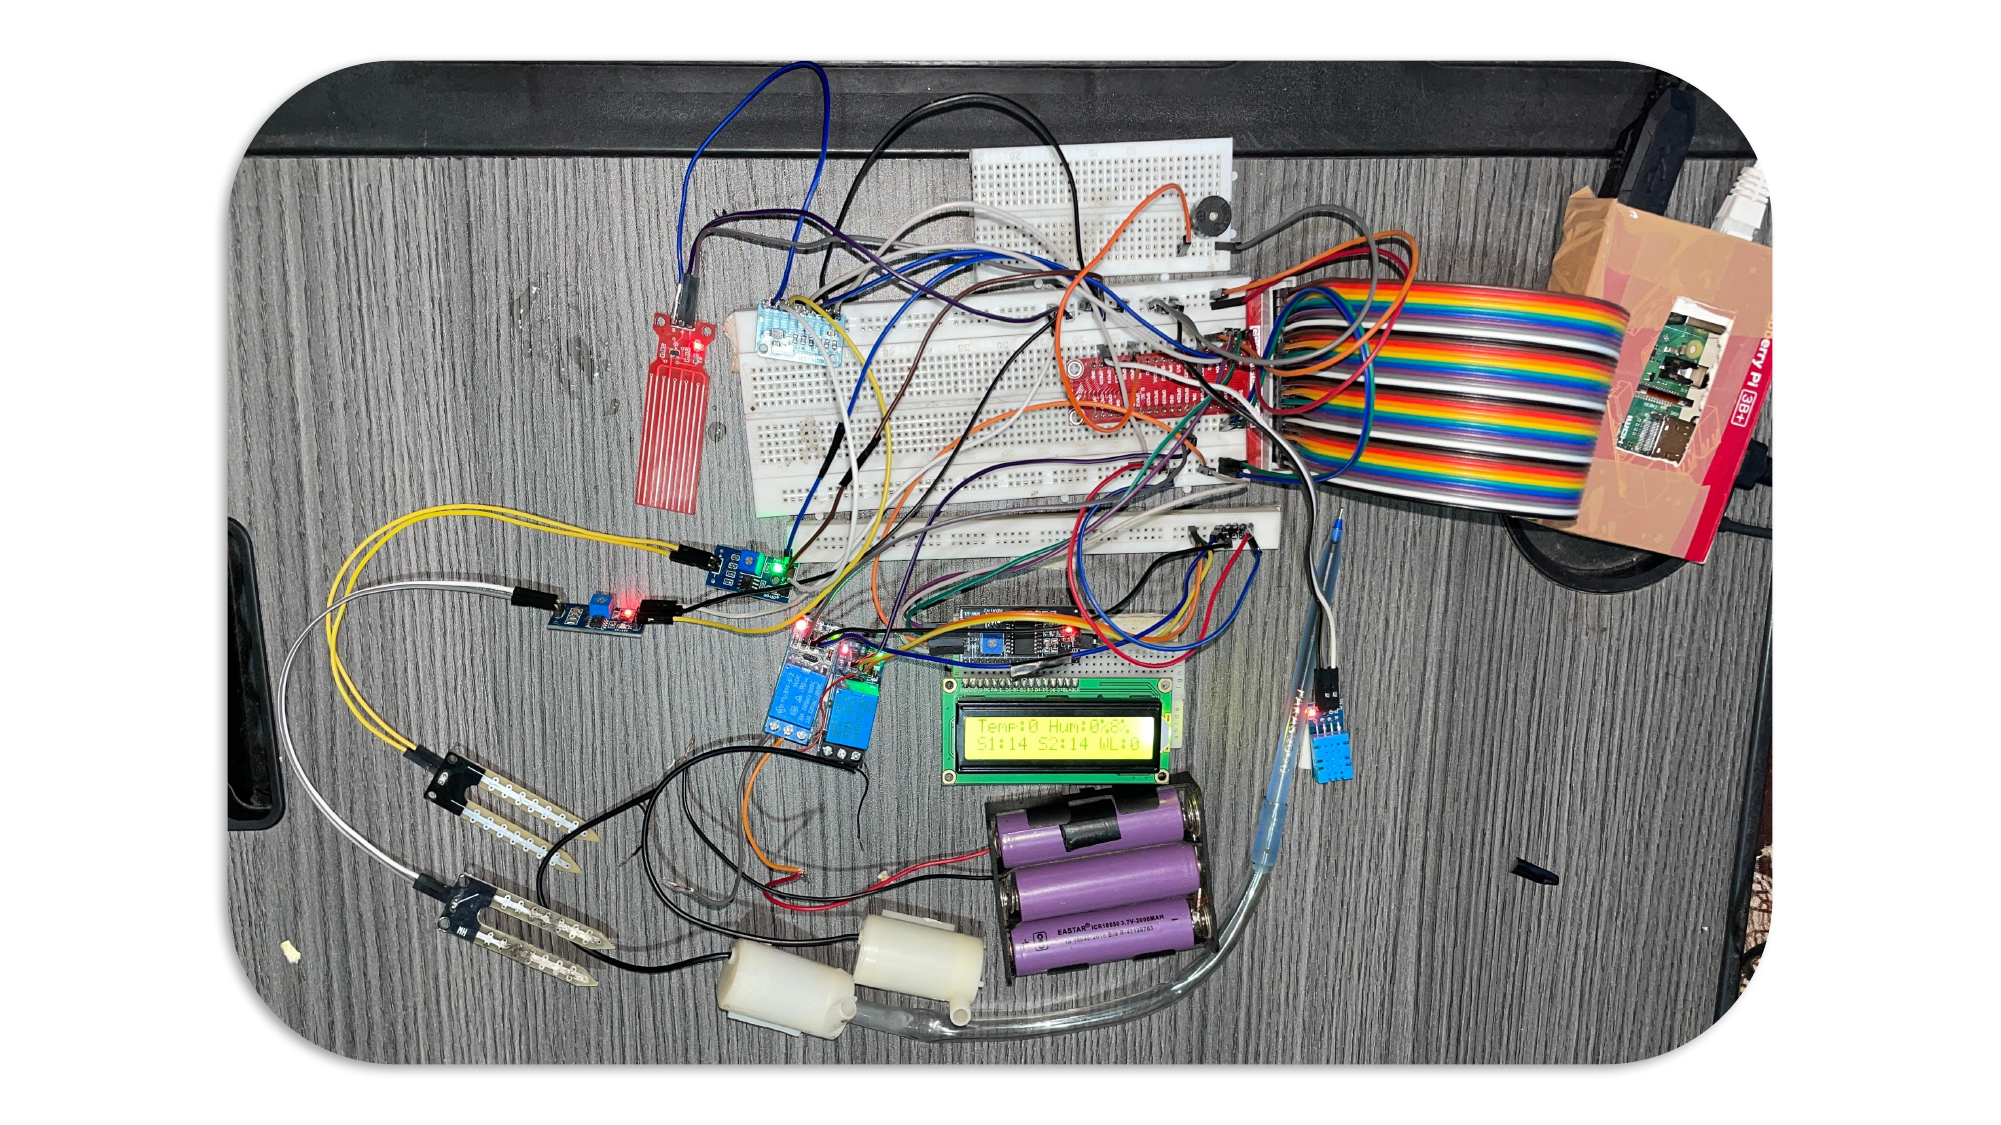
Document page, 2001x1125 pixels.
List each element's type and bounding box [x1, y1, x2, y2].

picture [227, 60, 1773, 1065]
